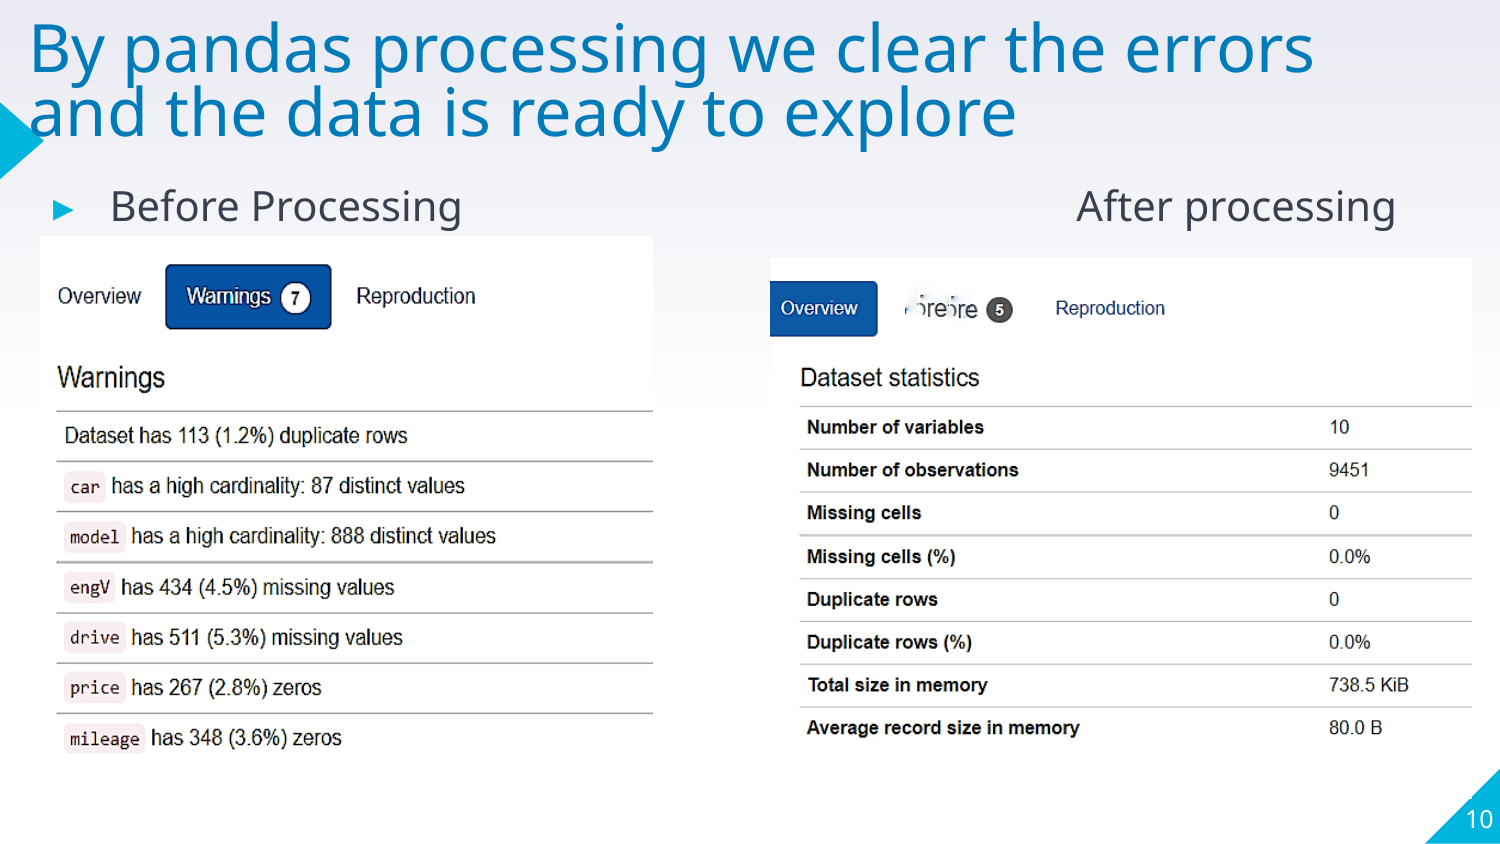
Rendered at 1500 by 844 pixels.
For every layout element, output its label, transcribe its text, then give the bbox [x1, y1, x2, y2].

picture [770, 258, 1472, 800]
slide_number 10 [1418, 760, 1494, 838]
list Before Processing After processing [34, 174, 1424, 809]
picture [39, 236, 653, 809]
title By pandas processing we clear the errors and the data is ready to explore [28, 21, 1334, 106]
